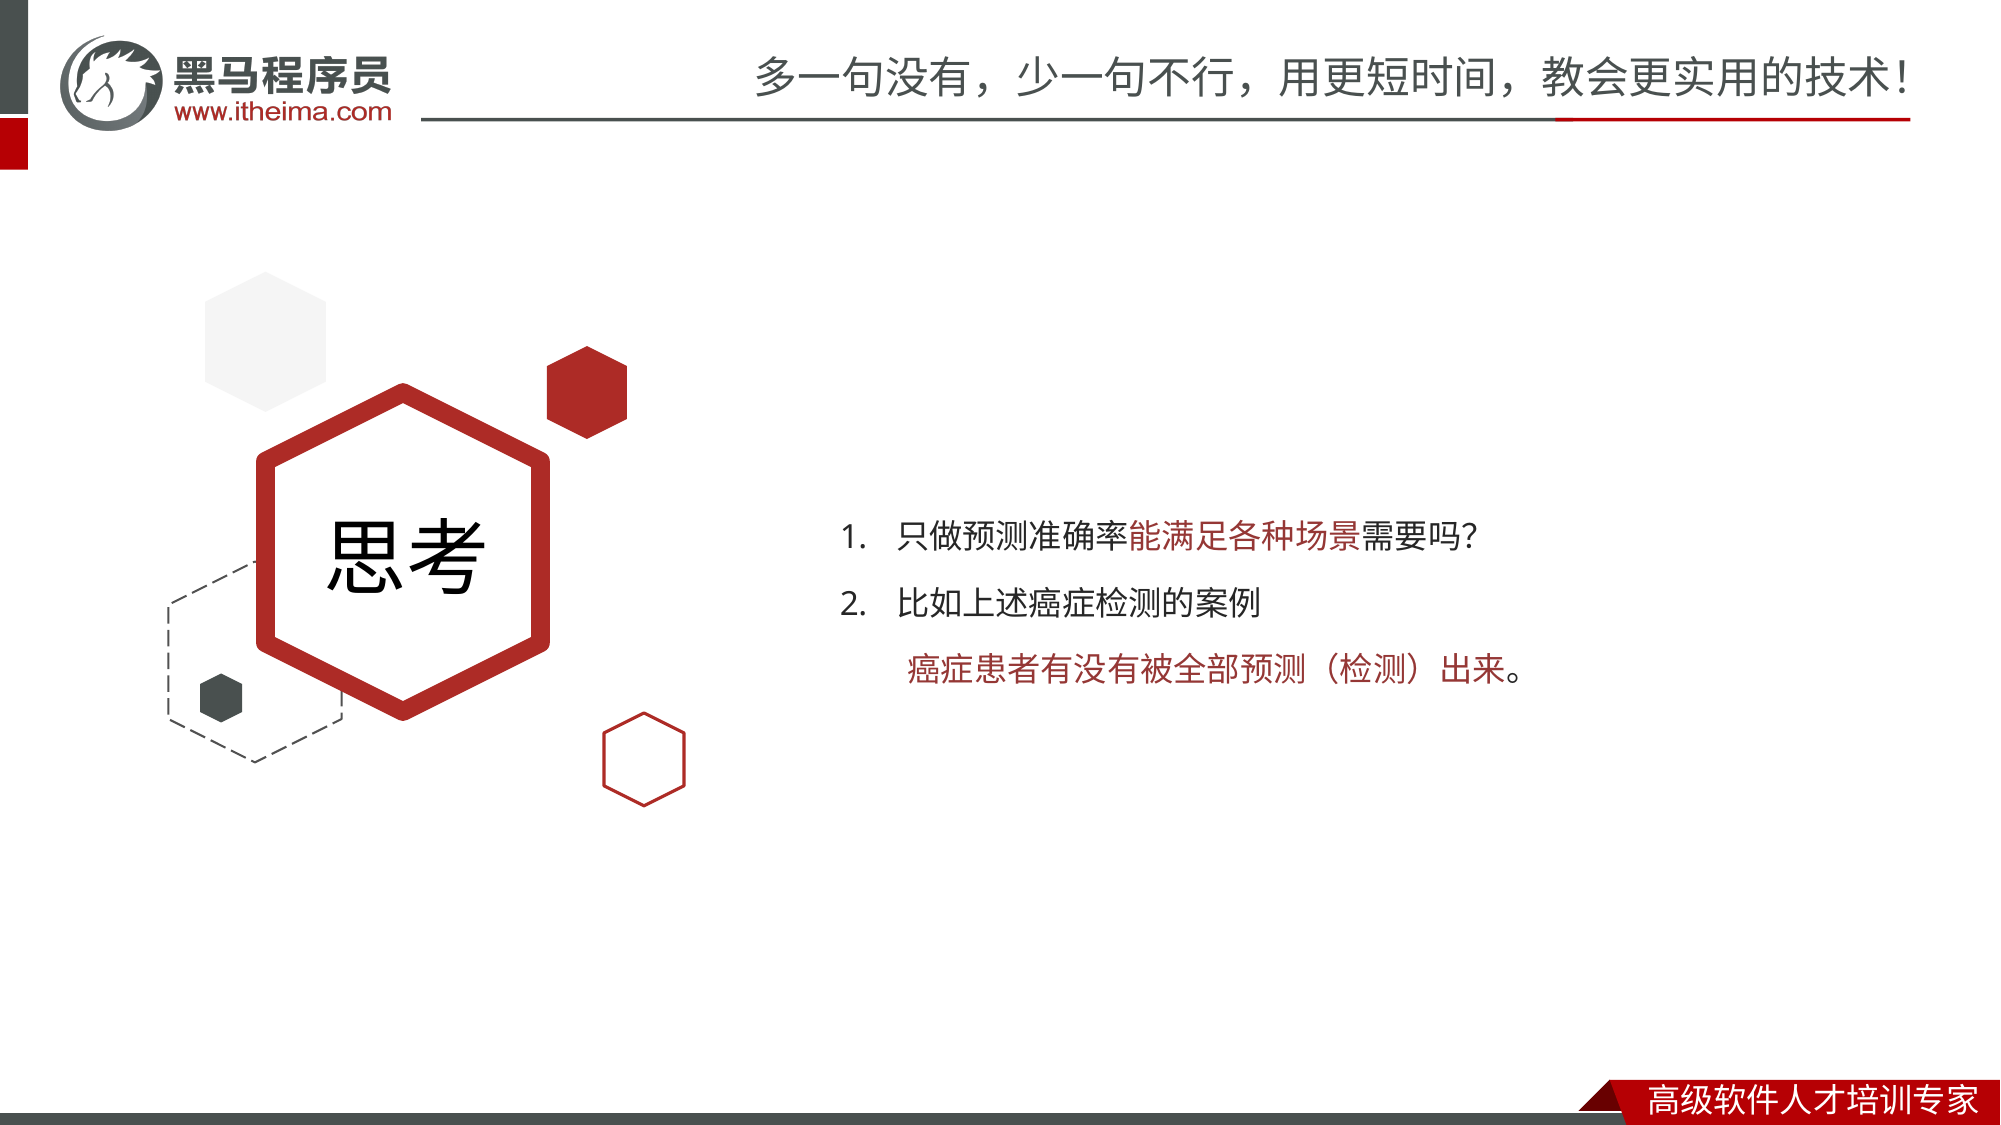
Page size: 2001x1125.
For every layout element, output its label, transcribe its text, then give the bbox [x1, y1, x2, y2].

list 只做预测准确率能满足各种场景需要吗？ 比如上述癌症检测的案例 癌症患者有没有被全部预测（检测）出来。 [825, 487, 1770, 899]
picture [14, 0, 453, 179]
